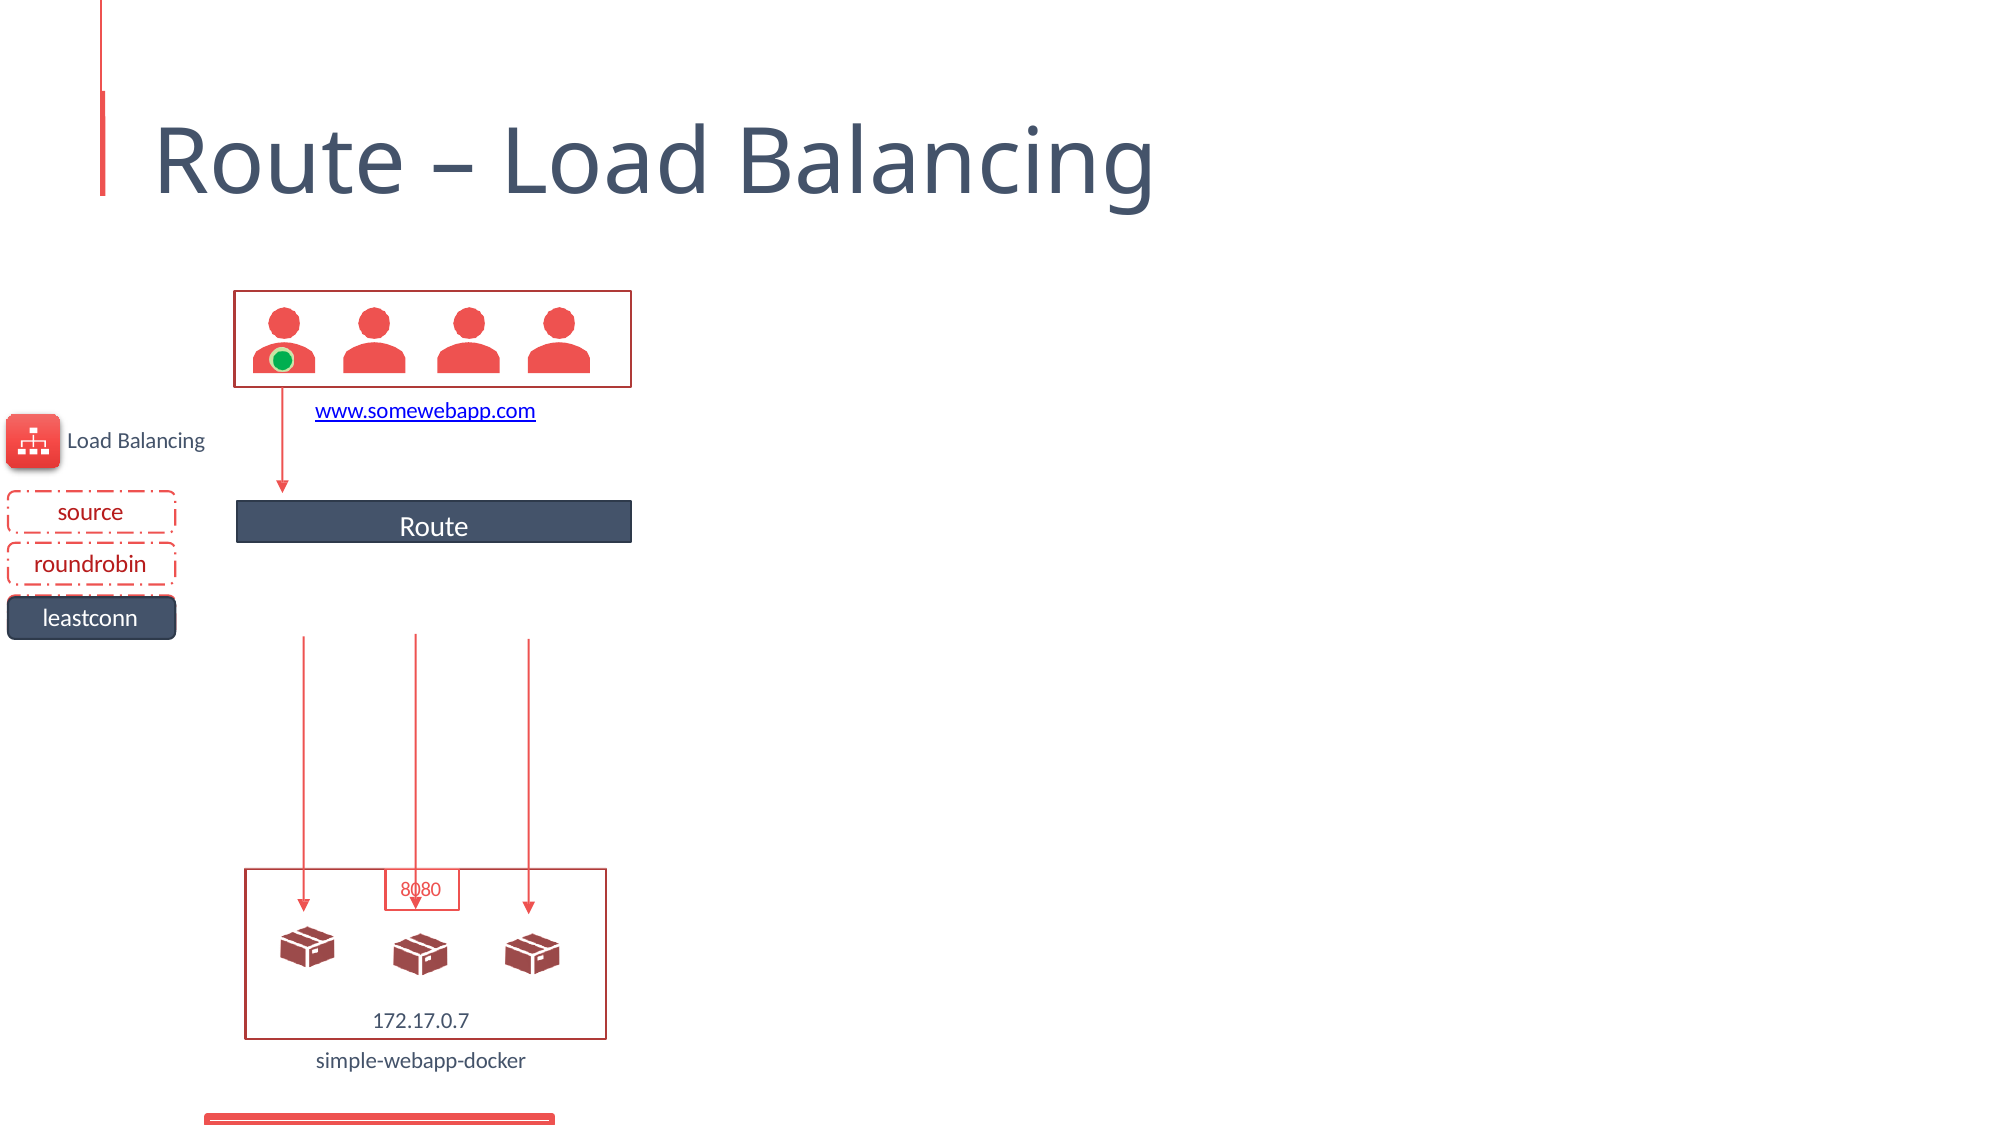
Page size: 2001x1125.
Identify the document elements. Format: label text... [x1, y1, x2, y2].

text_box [269, 347, 295, 494]
text_box Route [236, 501, 632, 540]
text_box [6, 595, 311, 913]
text_box [7, 494, 176, 533]
text_box www.somewebapp.com Load Balancing [65, 391, 264, 453]
title Route – Load Balancing [150, 100, 1409, 291]
text_box 172.17.0.7 simple-webapp-docker [315, 1049, 534, 1073]
text_box www.somewebapp.com Load Balancing [299, 396, 544, 453]
text_box source [9, 493, 174, 526]
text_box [6, 541, 701, 869]
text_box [233, 289, 633, 389]
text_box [0, 409, 68, 480]
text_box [244, 877, 608, 1041]
